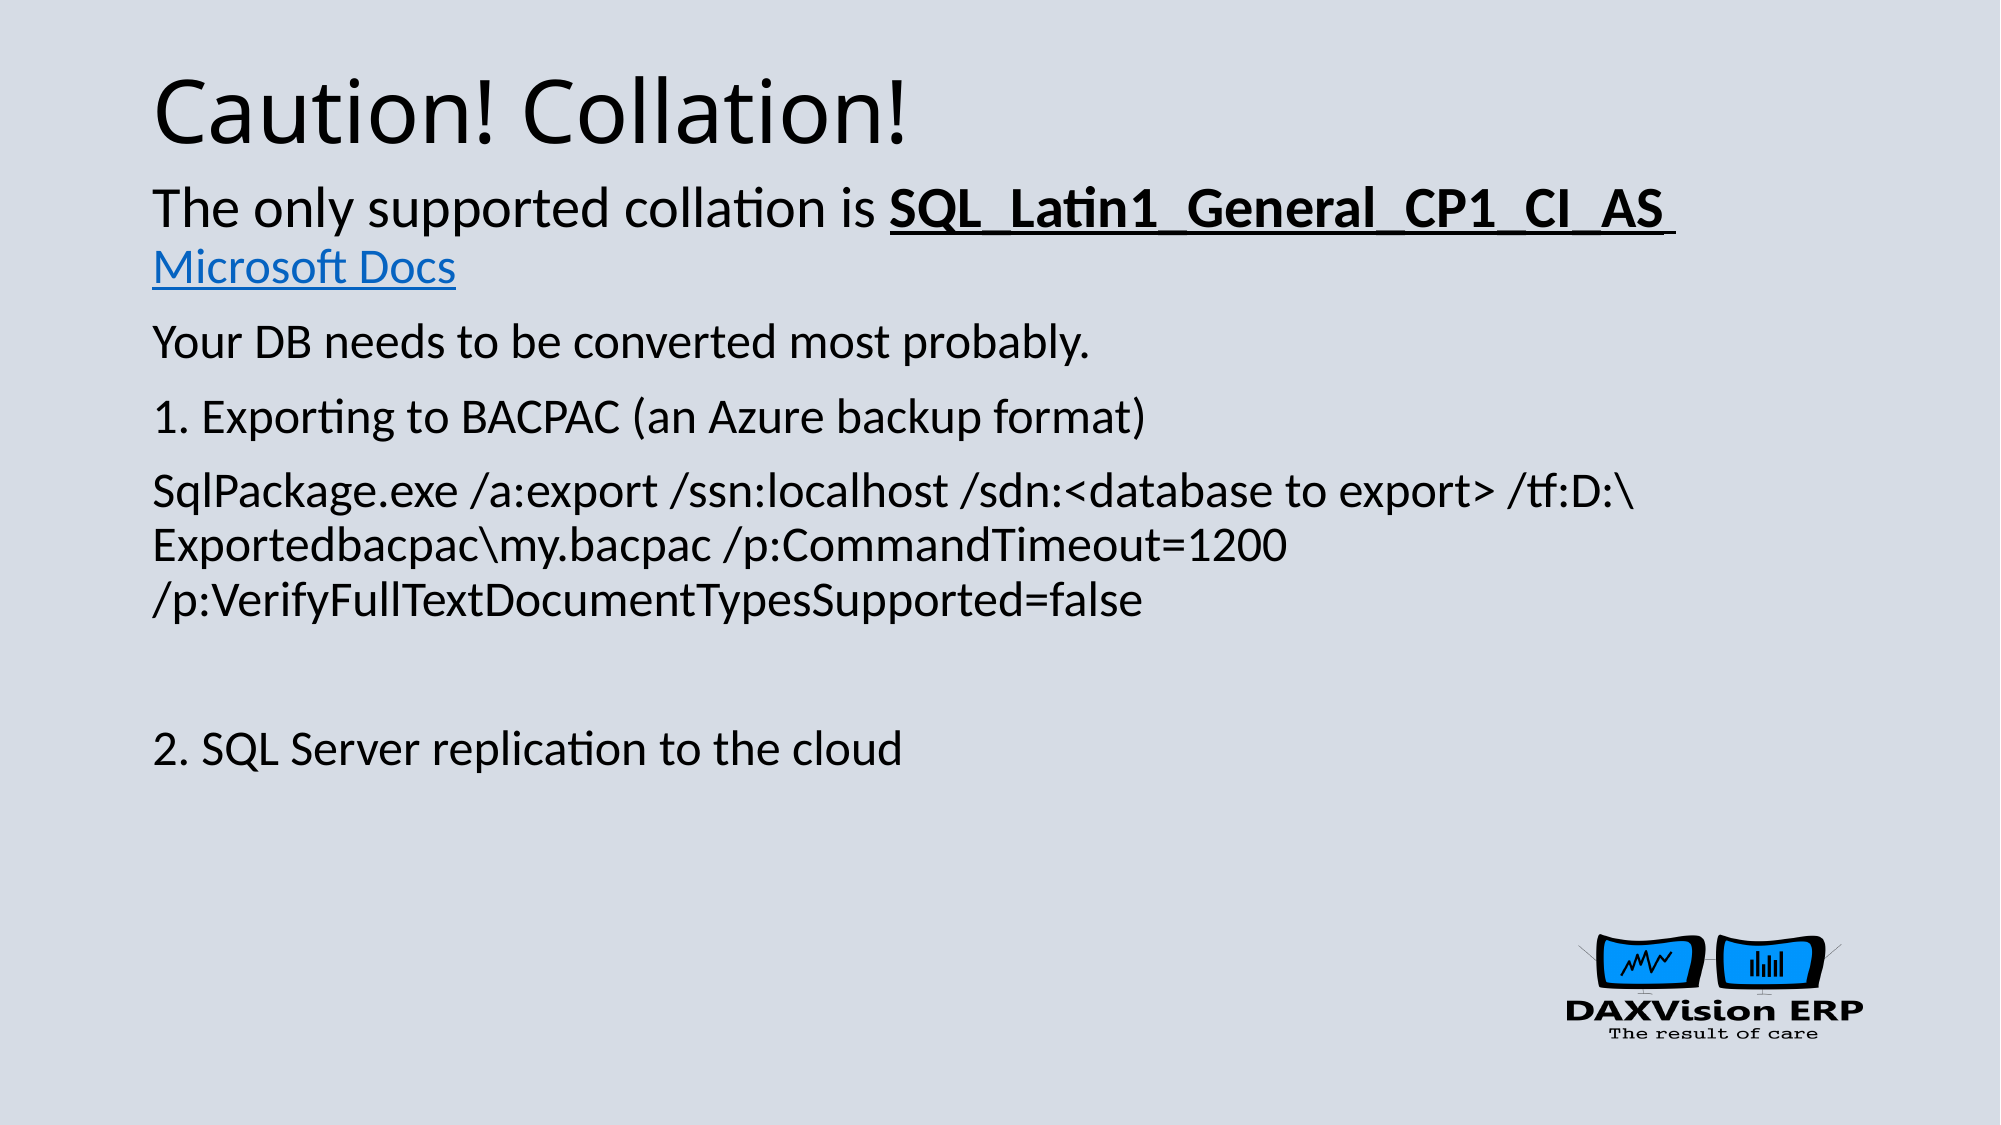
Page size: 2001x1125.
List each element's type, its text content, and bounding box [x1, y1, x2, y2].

title Caution! Collation! [137, 59, 1863, 170]
text_box The only supported collation is SQL_Latin1_General_CP1_CI_AS Microsoft Docs Your DB needs to be converted most probably. 1. Exporting to BACPAC (an Azure backup format) SqlPackage.exe /a:export /ssn:localhost /sdn:<database to export> /tf:D:\Exportedbacpac\my.bacpac /p:CommandTimeout=1200 /p:VerifyFullTextDocumentTypesSupported=false 2. SQL Server replication to the cloud [137, 170, 1863, 1014]
picture [1567, 1014, 1863, 1103]
